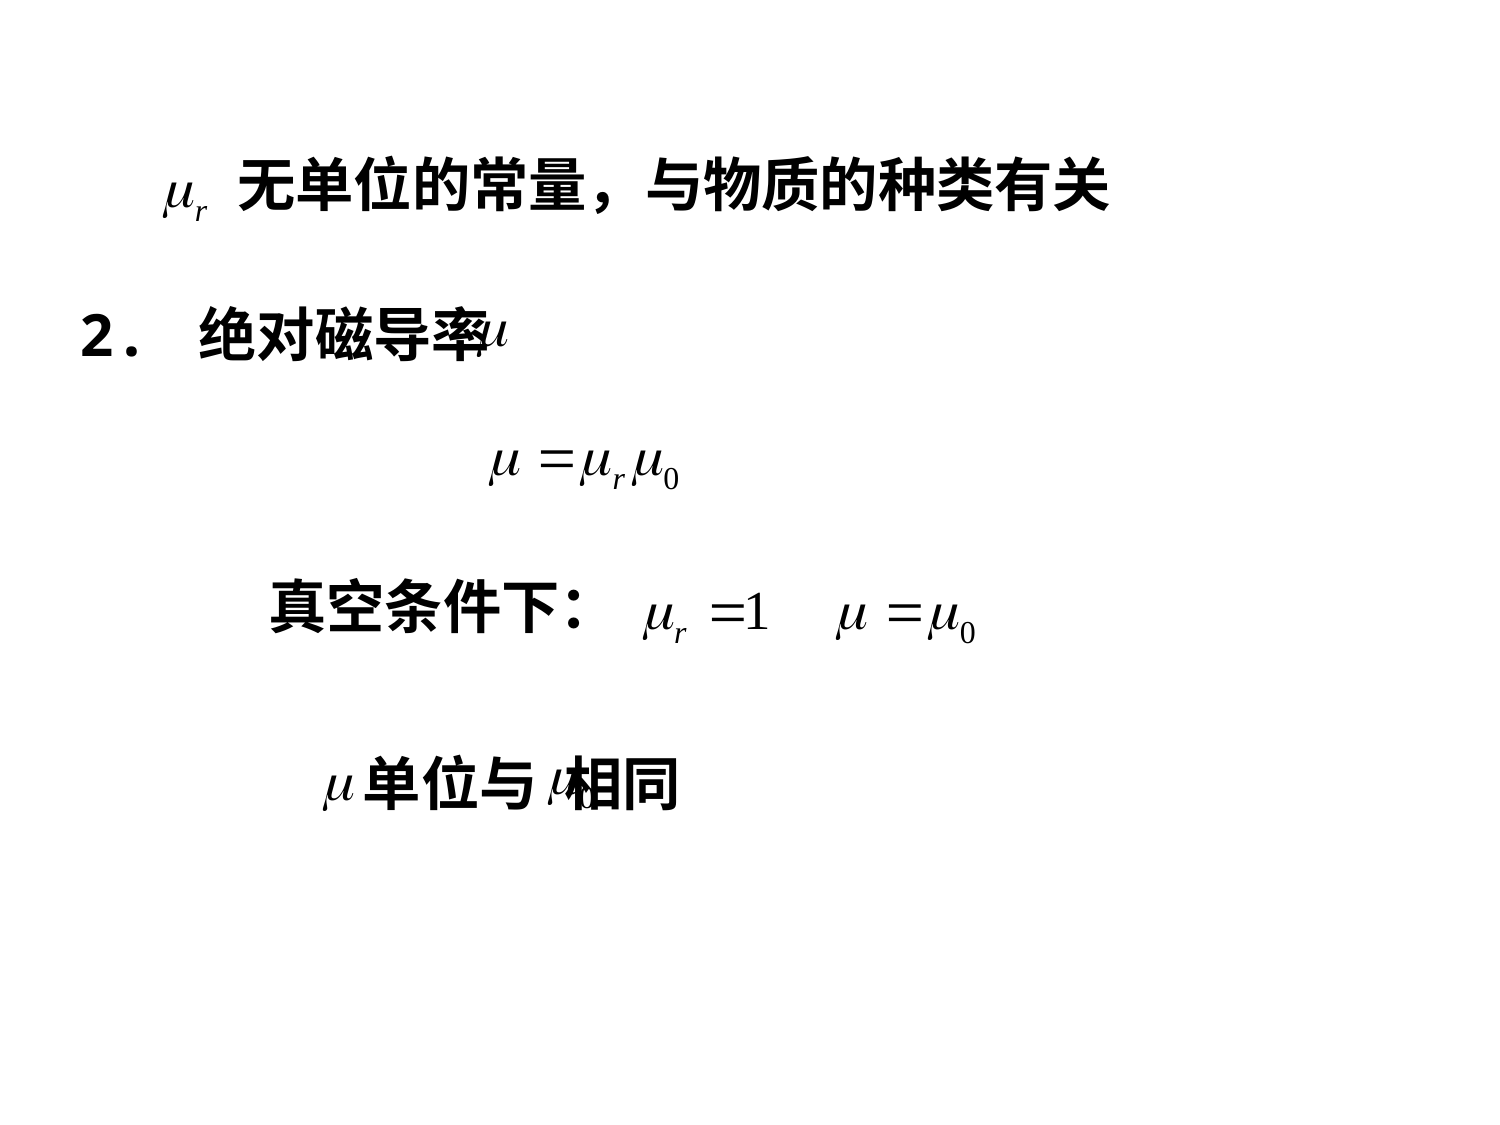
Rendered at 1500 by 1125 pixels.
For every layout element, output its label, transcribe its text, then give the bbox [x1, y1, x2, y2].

text_box 2. 绝对磁导率 [64, 290, 466, 376]
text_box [466, 290, 531, 374]
text_box 真空条件下： [253, 562, 703, 648]
text_box 单位与 相同 [607, 739, 809, 825]
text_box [631, 573, 986, 657]
text_box 单位与 相同 [348, 739, 536, 825]
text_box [536, 739, 607, 823]
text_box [312, 762, 368, 824]
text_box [477, 420, 690, 504]
text_box 无单位的常量，与物质的种类有关 [222, 140, 1263, 226]
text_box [152, 152, 222, 236]
